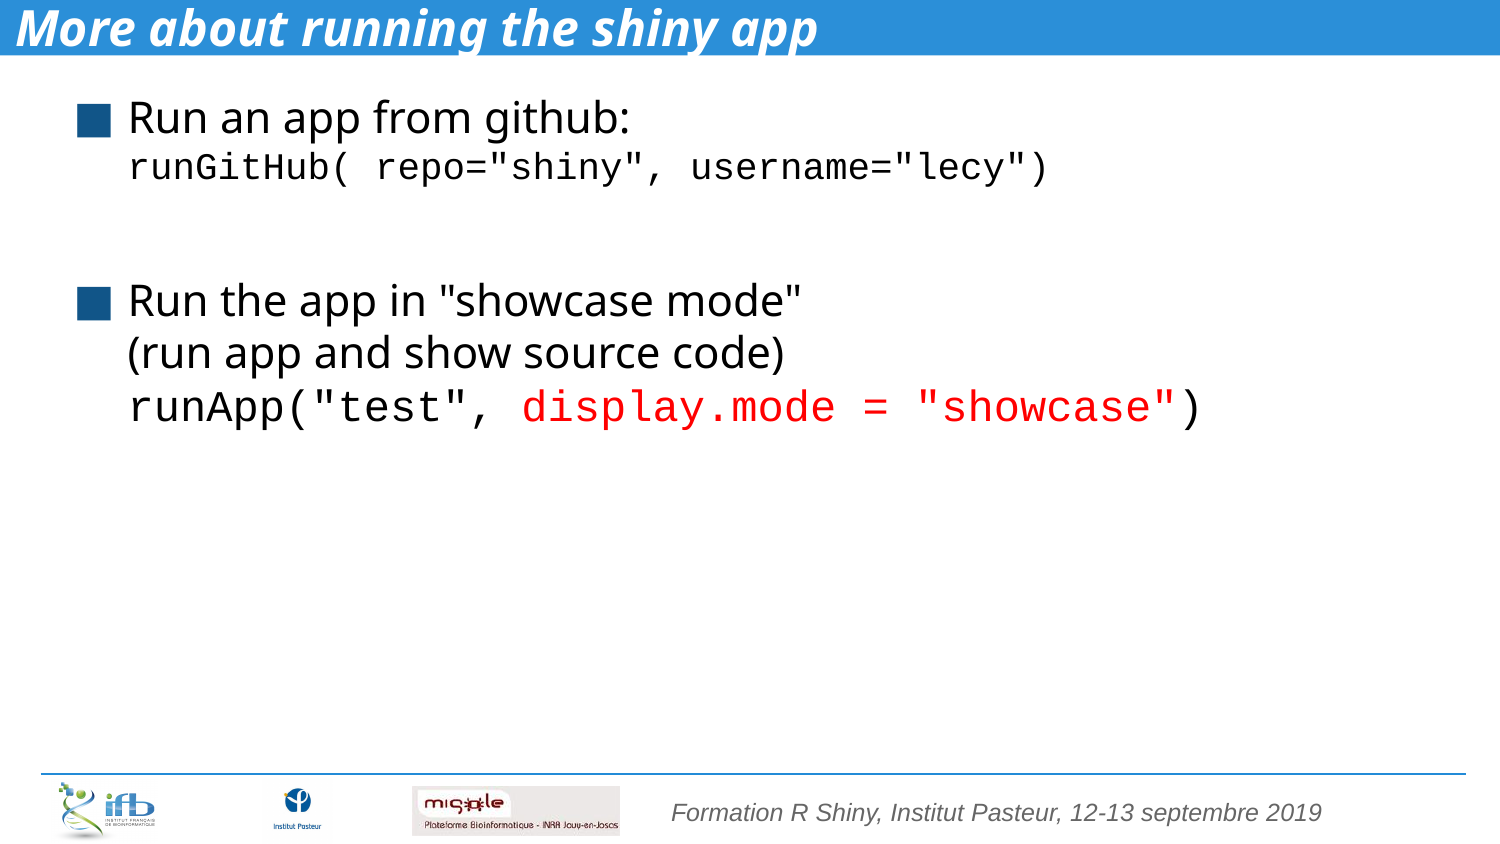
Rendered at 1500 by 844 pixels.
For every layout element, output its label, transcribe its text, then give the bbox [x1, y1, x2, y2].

picture [412, 786, 620, 836]
picture [51, 779, 158, 843]
picture [262, 778, 333, 844]
title More about running the shiny app [0, 0, 1500, 56]
list Run an app from github: runGitHub( repo="shiny", username="lecy") Run the app in "showcase mode" (run app and show source code) runApp("test", display.mode = "showcase") [37, 74, 1469, 759]
